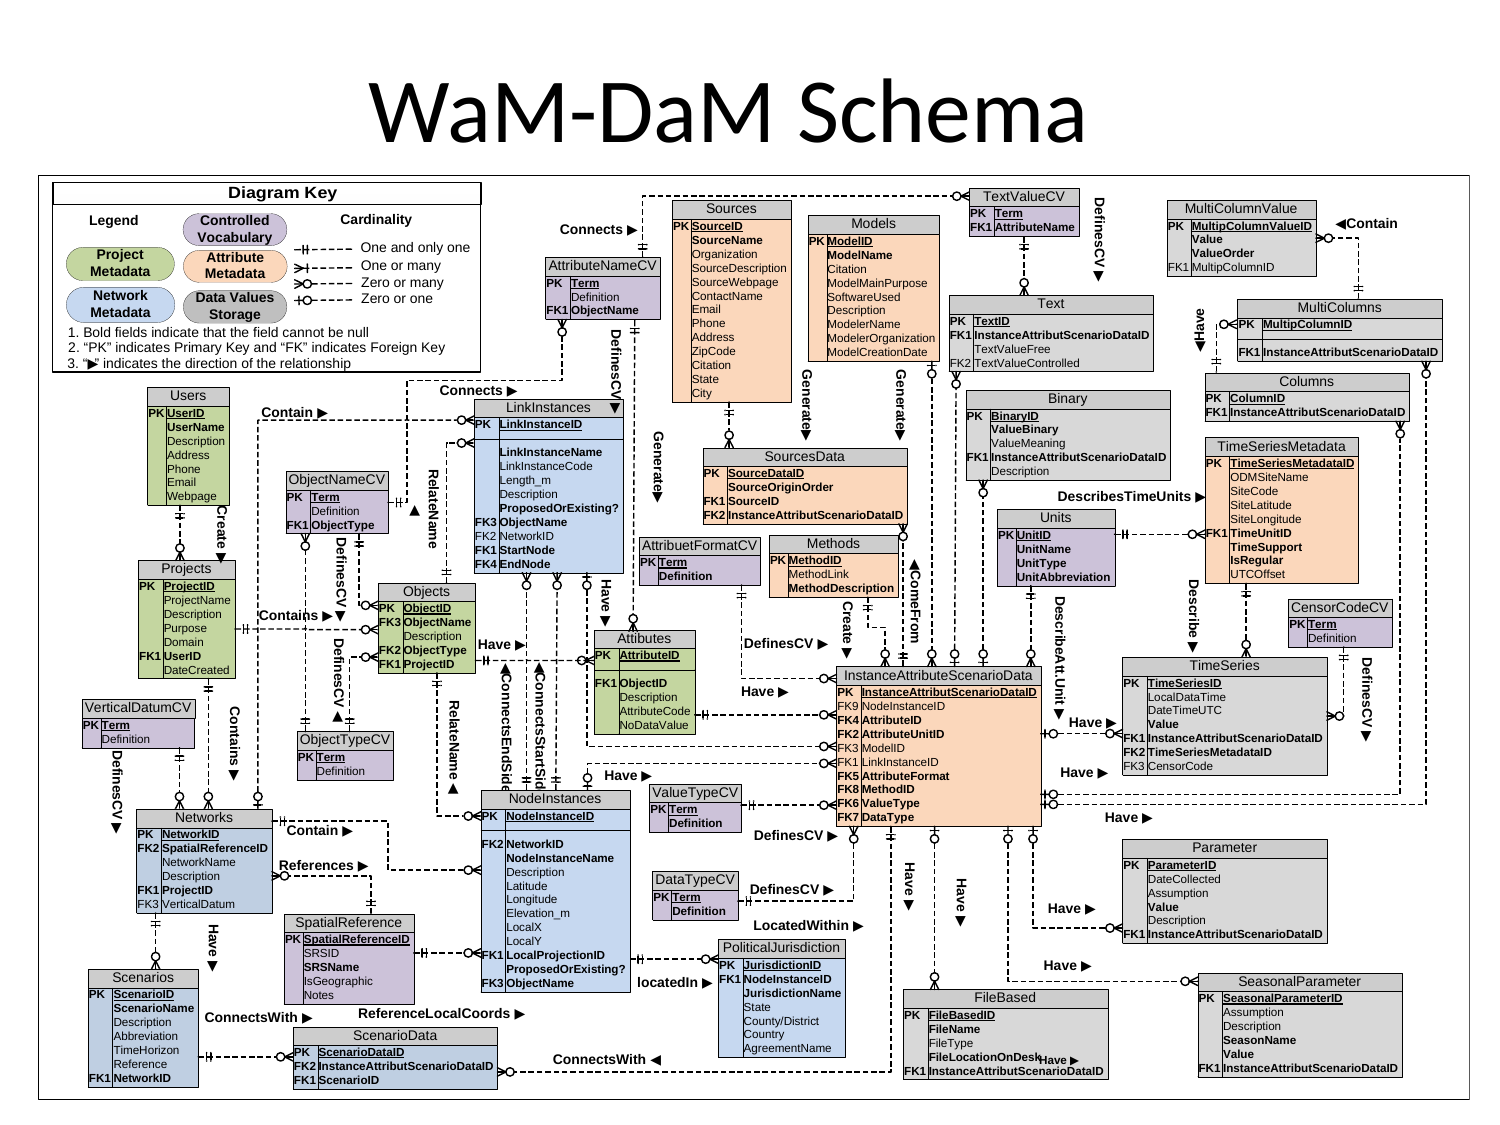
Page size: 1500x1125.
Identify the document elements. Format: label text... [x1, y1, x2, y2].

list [37, 174, 1470, 1101]
title WaM-DaM Schema [75, 12, 1425, 173]
